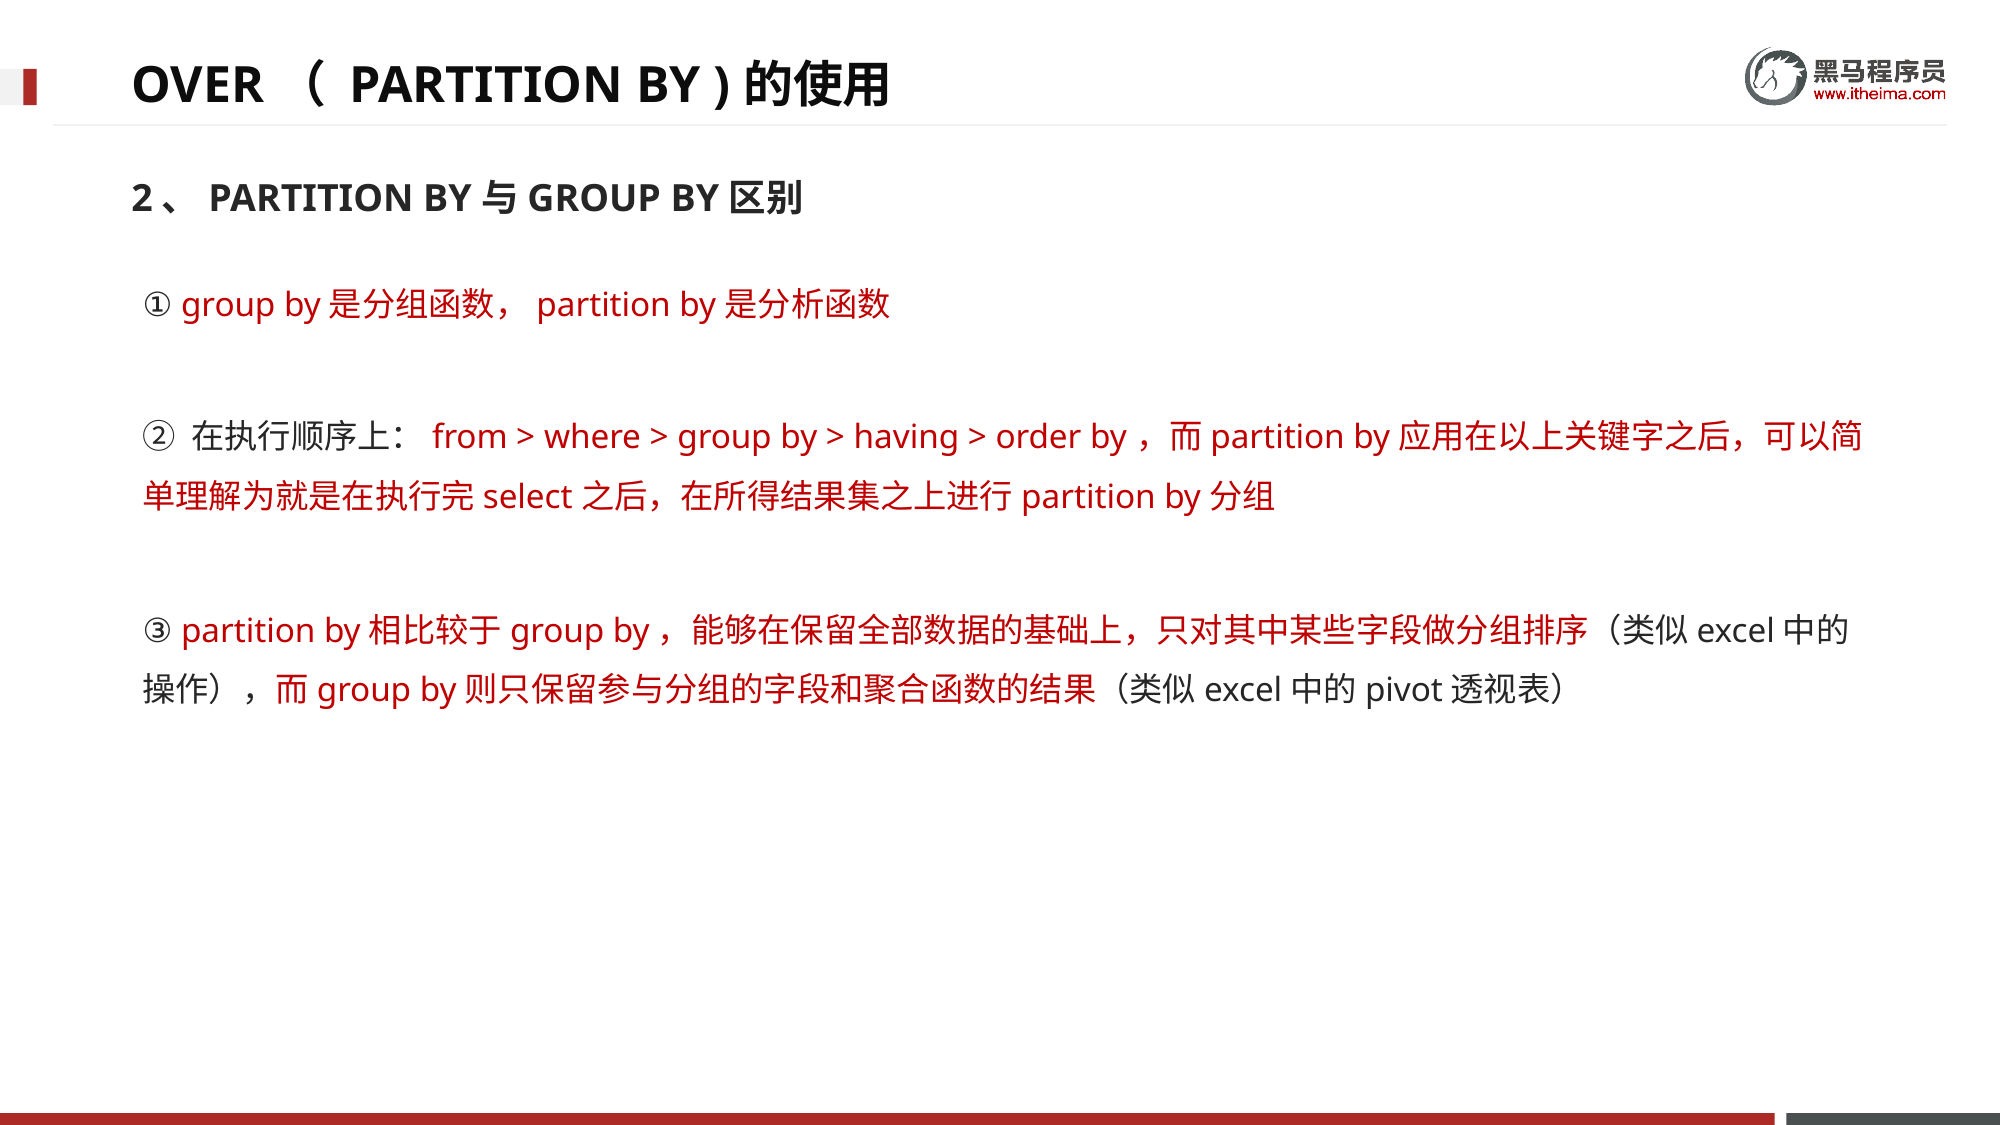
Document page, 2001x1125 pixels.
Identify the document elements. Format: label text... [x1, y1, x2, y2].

picture [1744, 46, 1946, 106]
title OVER（ PARTITION BY )的使用 [116, 40, 1556, 125]
list 2、PARTITION BY与GROUP BY区别 [116, 154, 1880, 239]
list ① group by是分组函数，partition by是分析函数 ② 在执行顺序上：from > where > group by > having > order by，而partition by应用在以上关键字之后，可以简单理解为就是在执行完select之后，在所得结果集之上进行partition by分组 ③ partition by相比较于group by，能够在保留全部数据的基础上，只对其中某些字段做分组排序（类似excel中的操作），而group by则只保留参与分组的字段和聚合函数的结果（类似excel中的pivot透视表） [127, 255, 1880, 1085]
